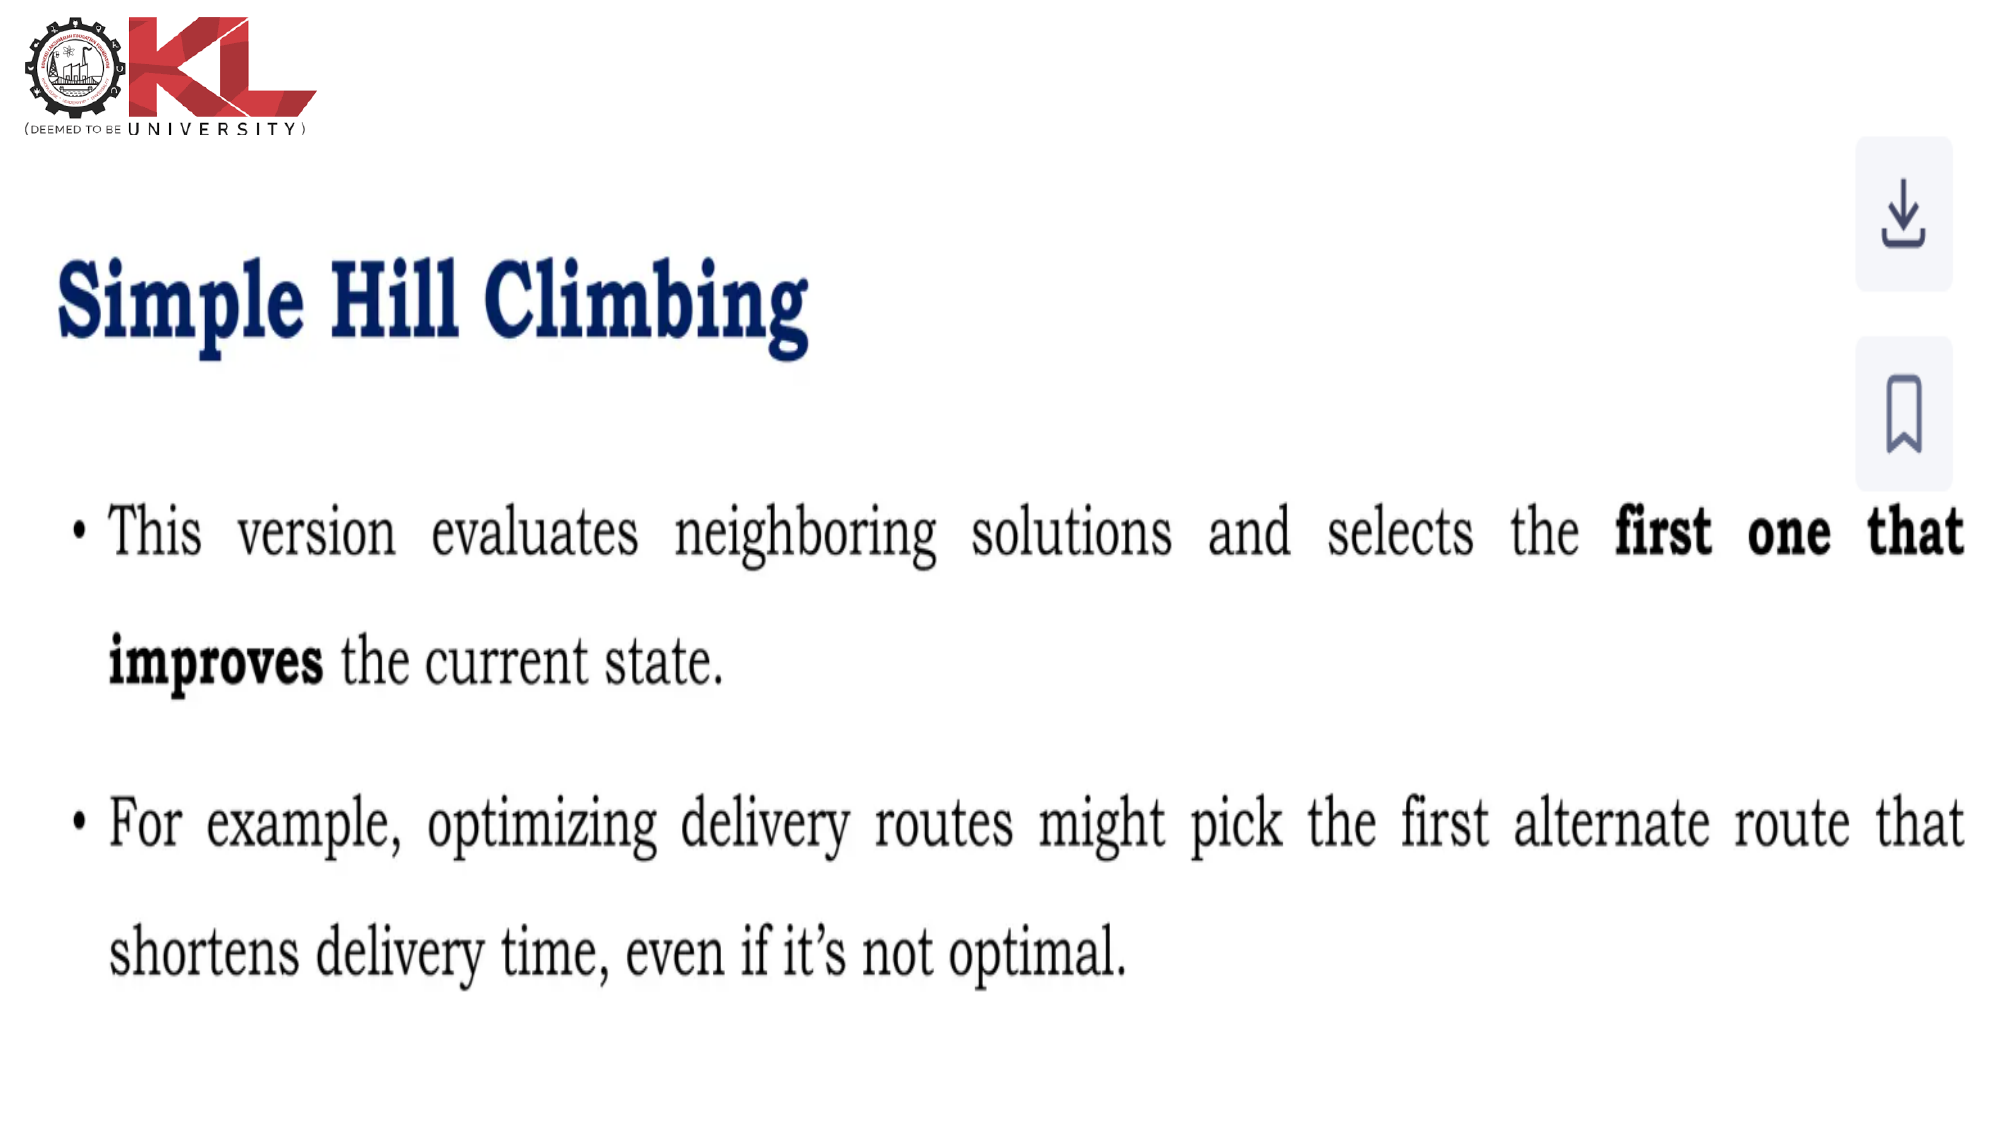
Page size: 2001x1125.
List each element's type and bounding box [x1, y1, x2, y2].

picture [24, 17, 1976, 1048]
